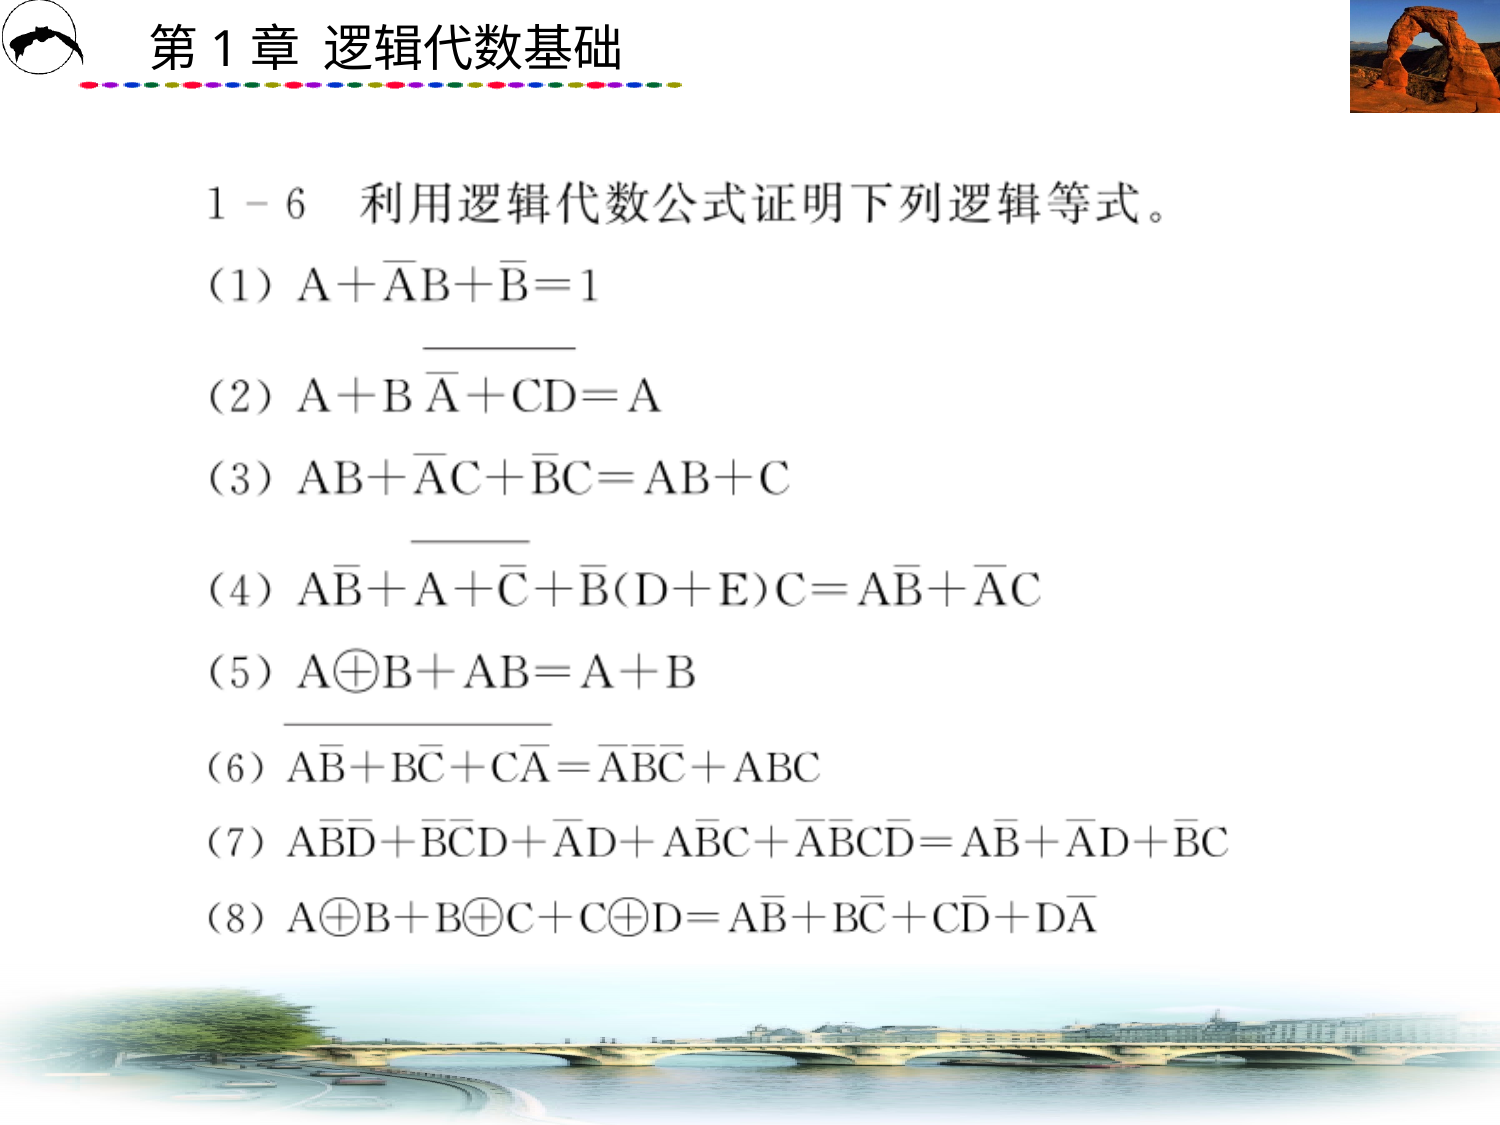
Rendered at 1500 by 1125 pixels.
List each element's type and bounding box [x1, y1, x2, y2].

picture [0, 172, 1500, 1125]
picture [74, 78, 691, 91]
picture [0, 0, 100, 75]
picture [1350, 0, 1500, 113]
